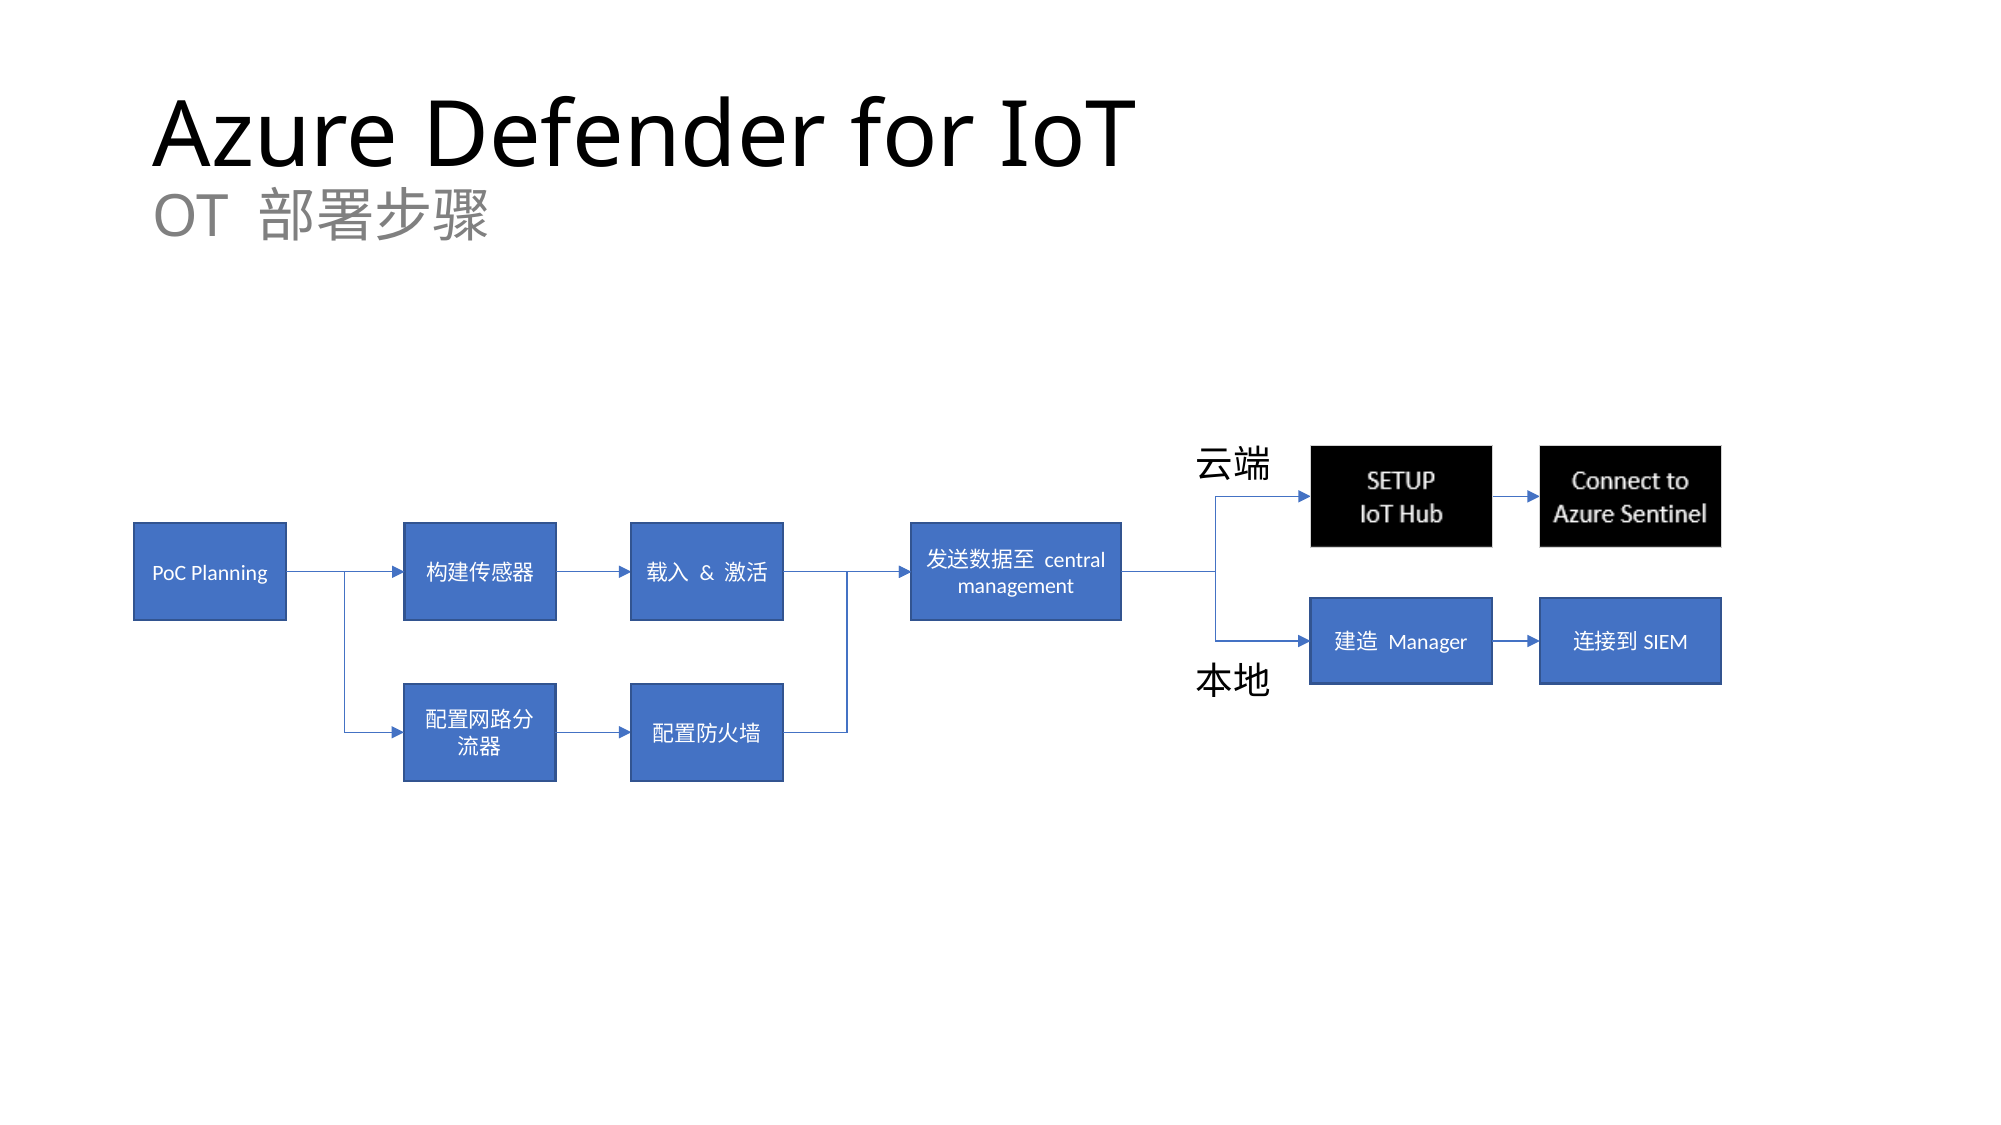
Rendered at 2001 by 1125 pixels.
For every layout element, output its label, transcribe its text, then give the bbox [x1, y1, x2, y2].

text_box 建造 Manager [1309, 597, 1493, 685]
text_box 发送数据至 central management [910, 522, 1120, 621]
text_box 连接到SIEM [1539, 597, 1722, 685]
text_box 载入 & 激活 [630, 522, 784, 621]
text_box 配置防火墙 [630, 683, 784, 782]
text_box 云端 [1180, 432, 1286, 493]
text_box 本地 [1180, 649, 1286, 710]
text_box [1120, 496, 1311, 571]
text_box 构建传感器 [403, 522, 557, 621]
title Azure Defender for IoT OT 部署步骤 [137, 59, 1863, 278]
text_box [782, 572, 912, 733]
picture [1311, 446, 1492, 547]
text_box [1120, 571, 1311, 641]
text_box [285, 571, 404, 733]
picture [1540, 446, 1721, 547]
text_box 配置网路分流器 [403, 683, 557, 782]
text_box PoC Planning [133, 522, 287, 621]
